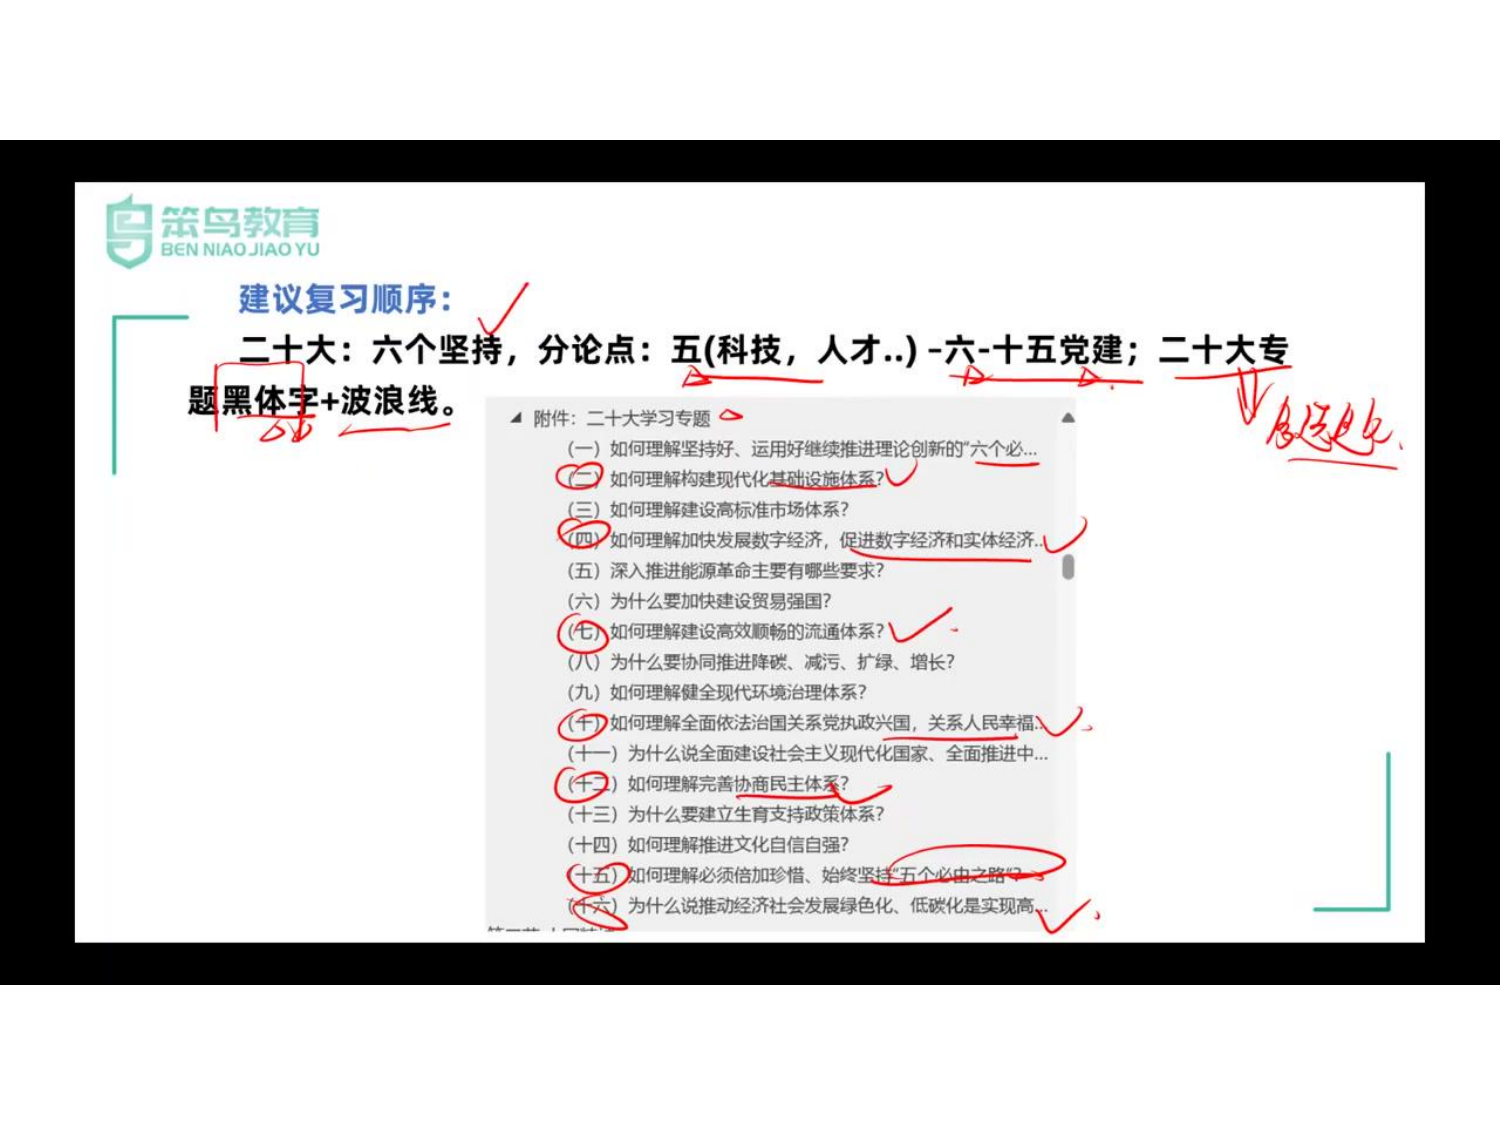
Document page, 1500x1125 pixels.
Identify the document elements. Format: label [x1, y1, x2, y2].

picture [0, 140, 1500, 985]
